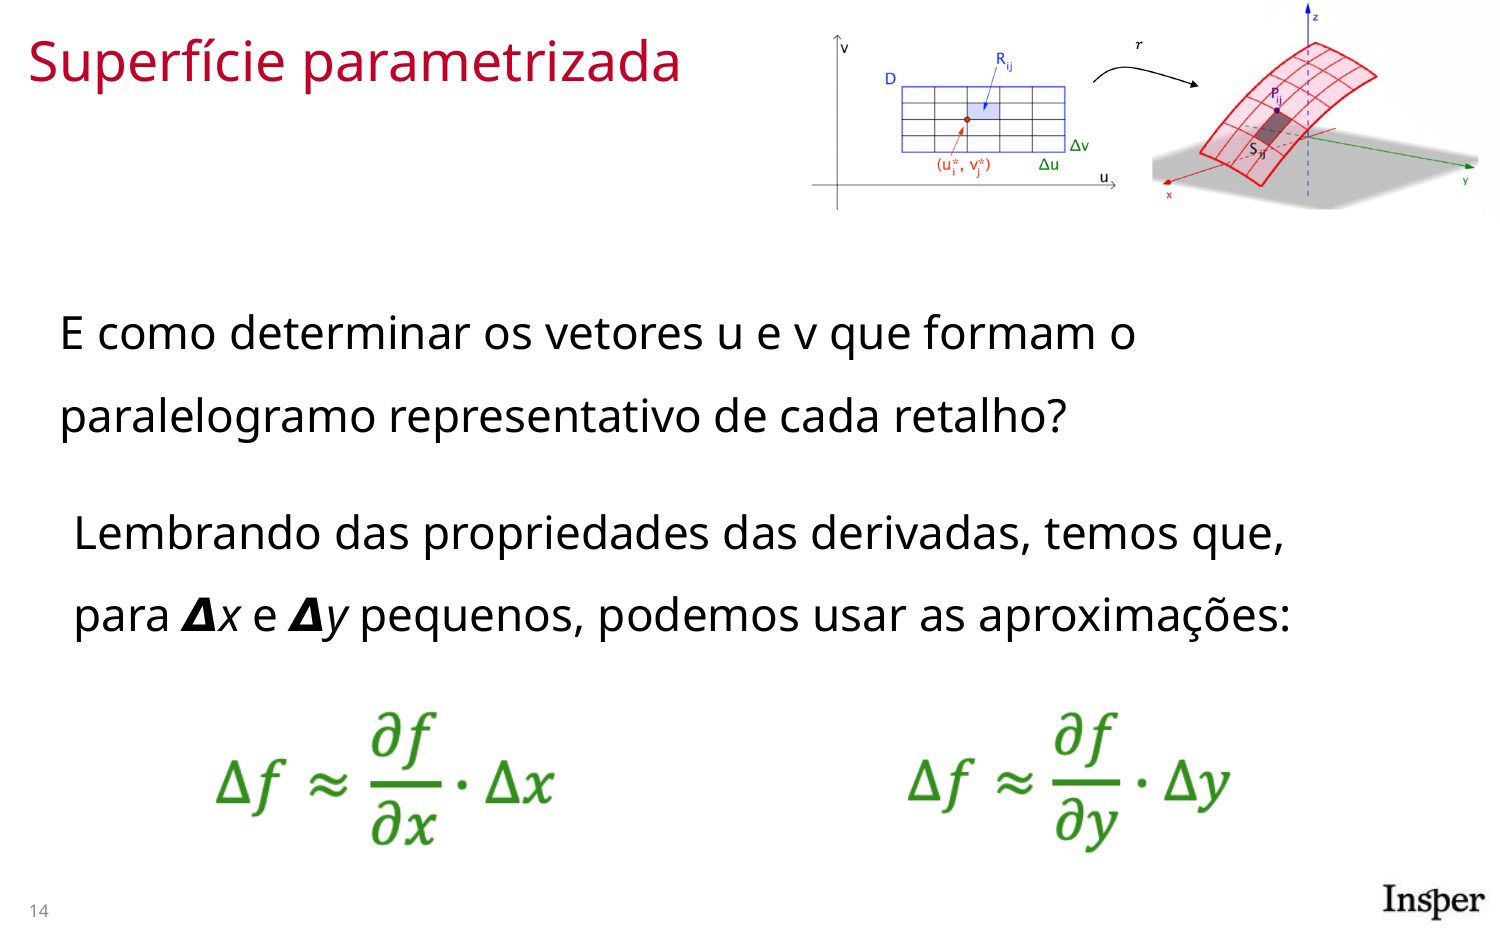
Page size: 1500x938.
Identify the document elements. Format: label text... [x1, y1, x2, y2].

slide_number 14 [0, 887, 78, 938]
list Lembrando das propriedades das derivadas, temos que, para 𝞓x e 𝞓y pequenos, podemos usar as aproximações: [58, 468, 1442, 655]
title Superfície parametrizada [13, 18, 795, 104]
picture [184, 0, 1500, 938]
list E como determinar os vetores u e v que formam o paralelogramo representativo de cada retalho? [44, 269, 1428, 446]
